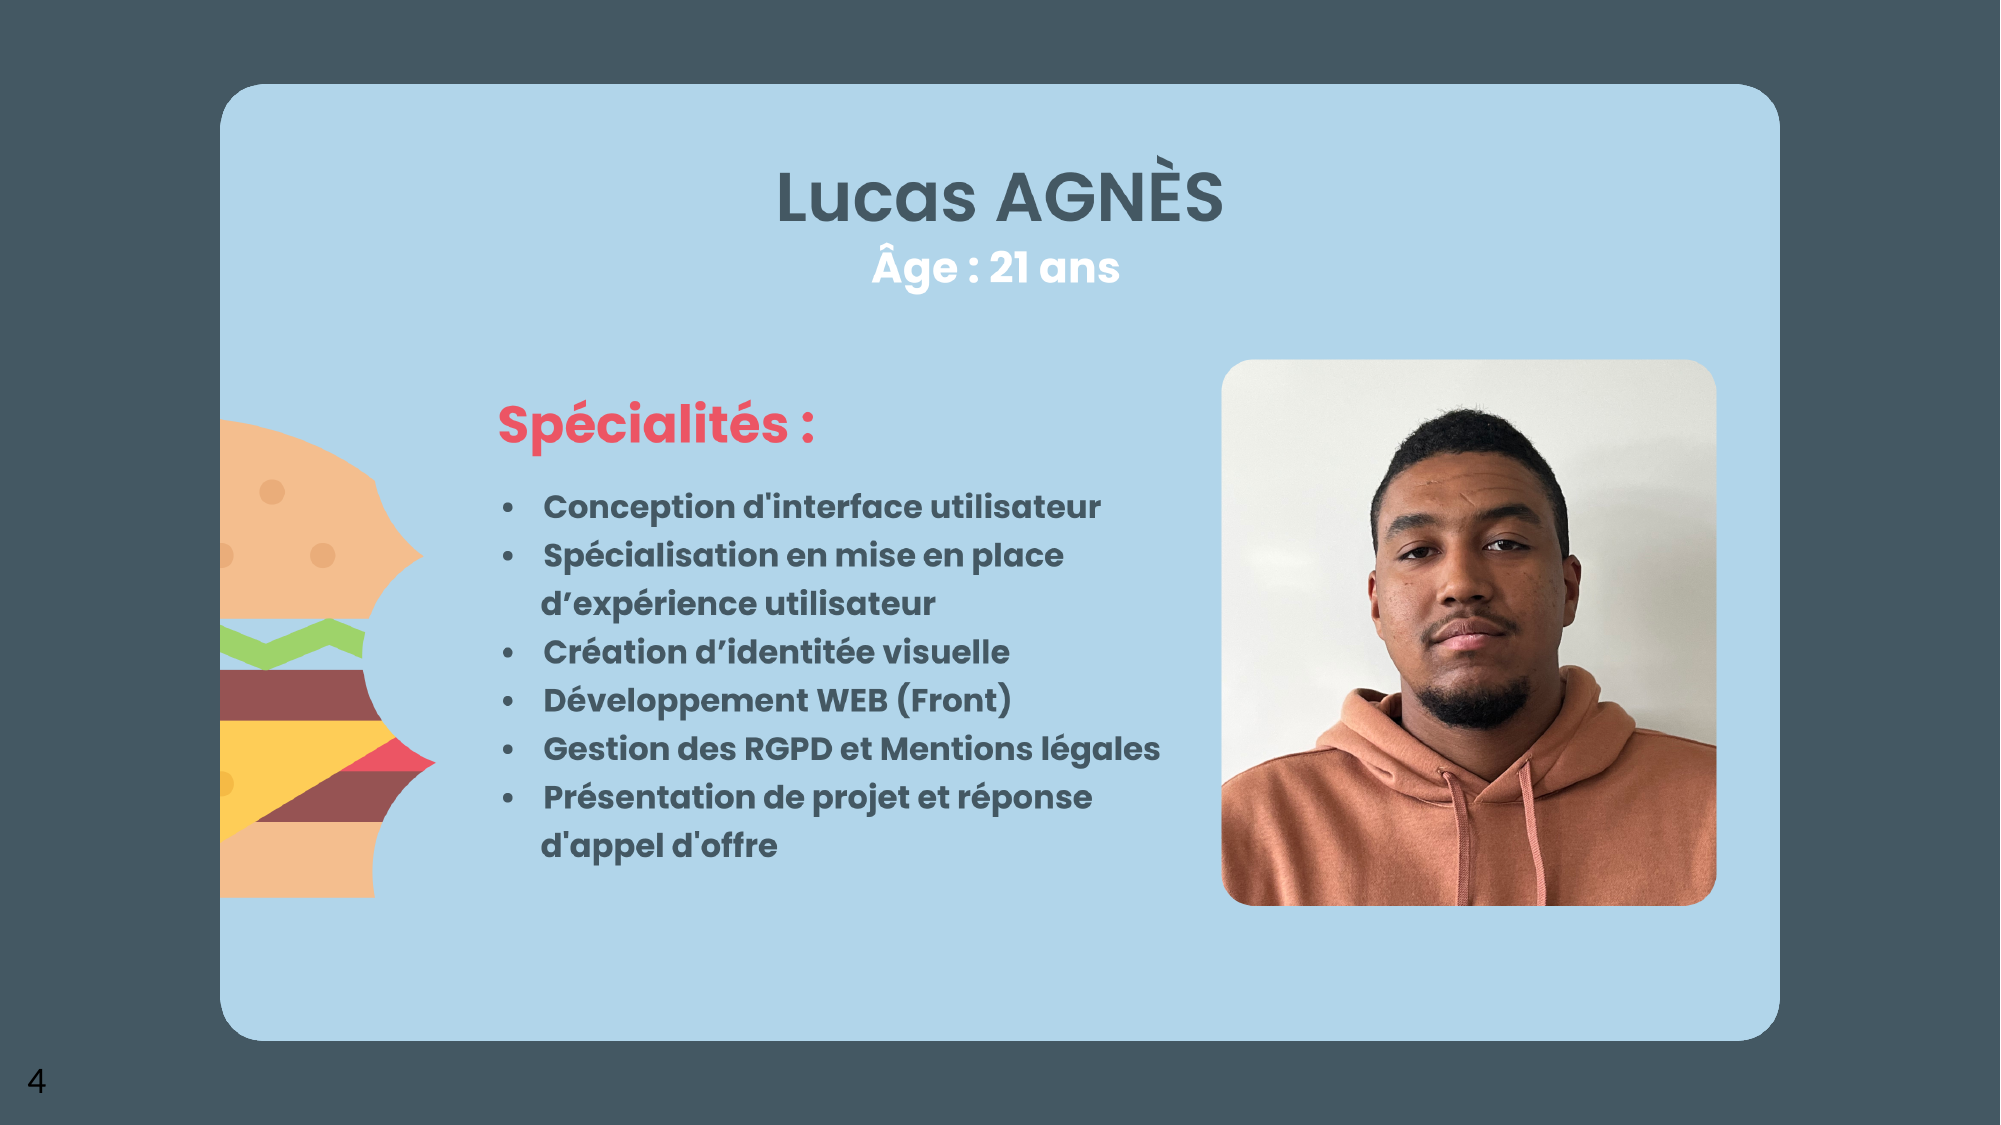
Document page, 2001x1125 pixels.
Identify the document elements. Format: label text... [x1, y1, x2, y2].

text_box [0, 1022, 129, 1125]
text_box [0, 0, 2000, 1125]
picture [220, 84, 1780, 1041]
text_box 4 [12, 1048, 62, 1109]
